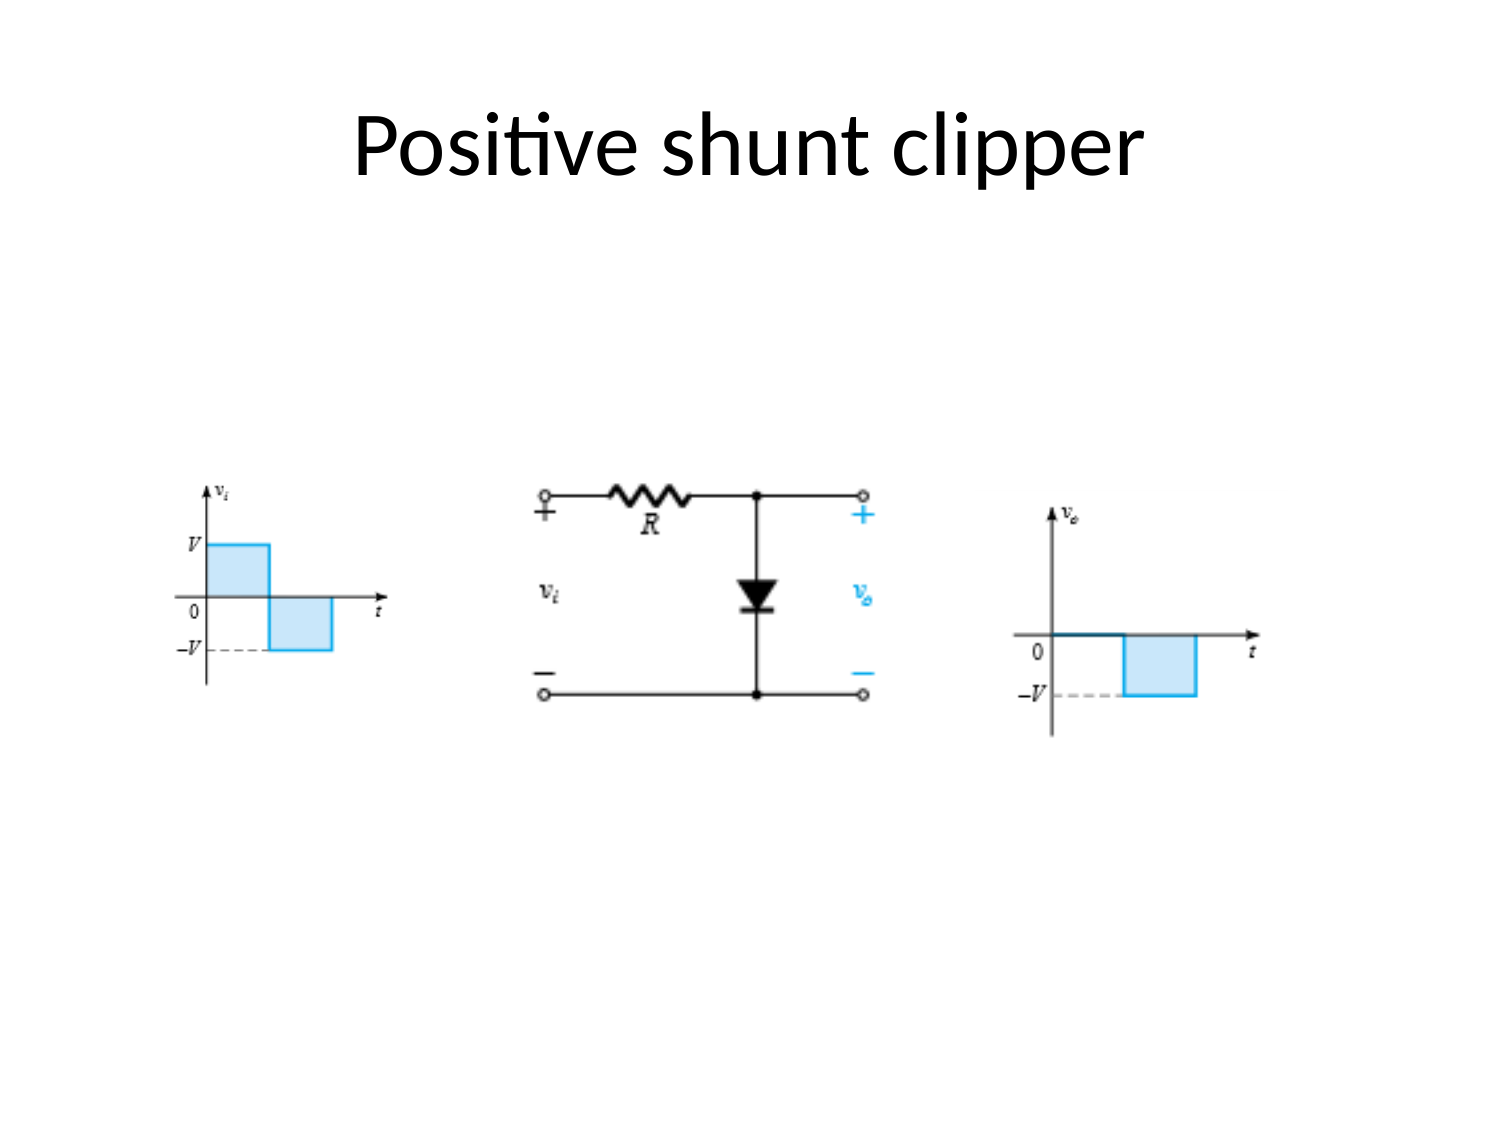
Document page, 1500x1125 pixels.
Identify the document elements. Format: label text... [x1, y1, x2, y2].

picture [498, 437, 918, 751]
picture [124, 469, 404, 688]
picture [974, 488, 1288, 744]
title Positive shunt clipper [75, 45, 1425, 233]
